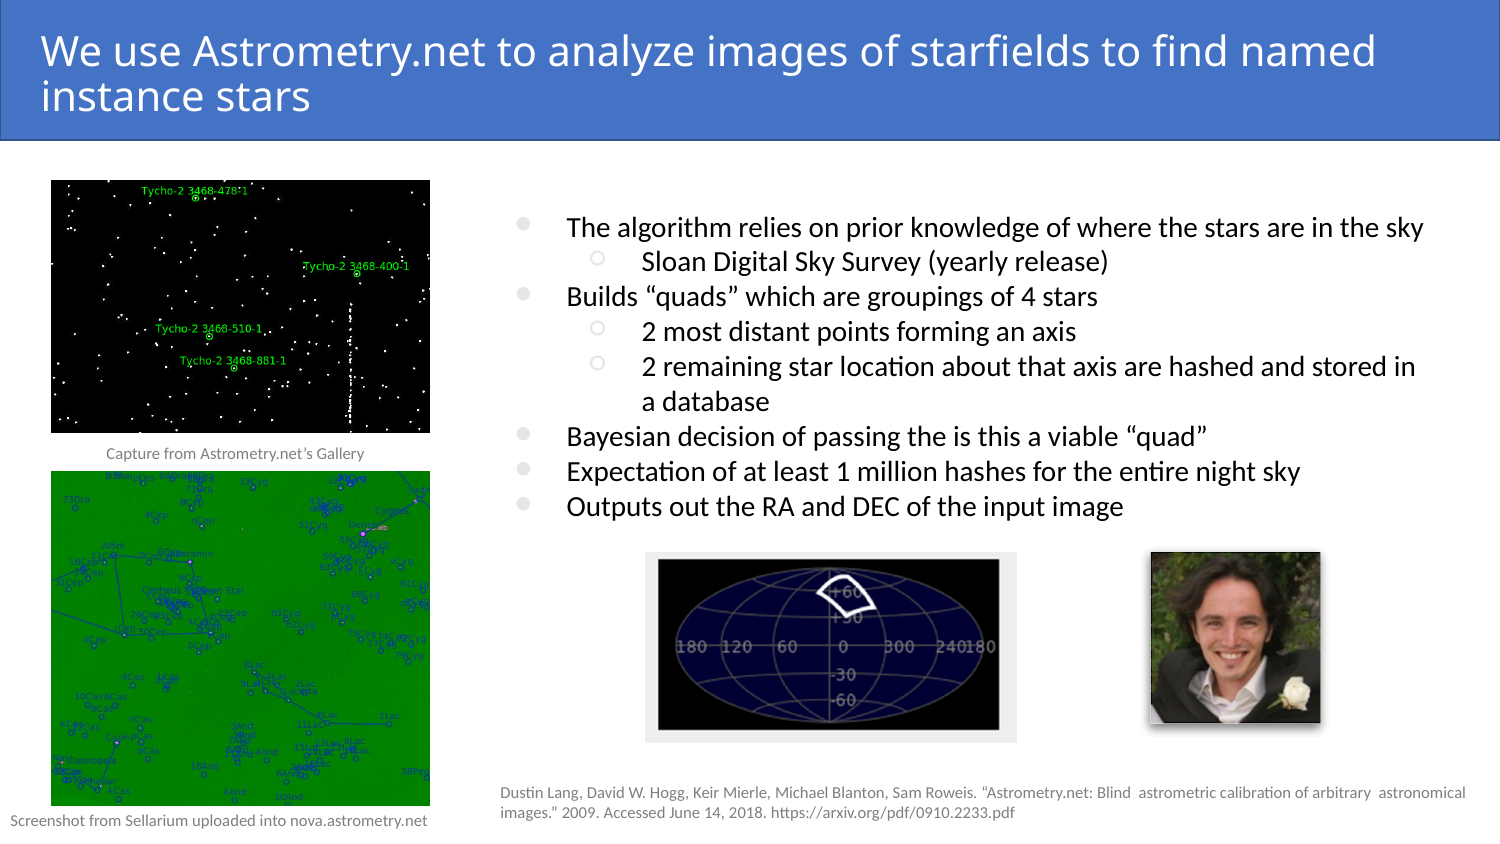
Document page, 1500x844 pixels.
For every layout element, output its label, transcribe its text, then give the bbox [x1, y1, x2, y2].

text_box Capture from Astrometry.net’s Gallery [91, 441, 401, 469]
text_box Screenshot from Sellarium uploaded into nova.astrometry.net [0, 795, 485, 844]
text_box We use Astrometry.net to analyze images of starfields to find named instance stars [25, 15, 1424, 110]
text_box [0, 0, 1500, 140]
text_box The algorithm relies on prior knowledge of where the stars are in the sky Sloan Digital Sky Survey (yearly release) Builds “quads” which are groupings of 4 stars 2 most distant points forming an axis 2 remaining star location about that axis are hashed and stored in a database Bayesian decision of passing the is this a viable “quad” Expectation of at least 1 million hashes for the entire night sky Outputs out the RA and DEC of the input image [476, 192, 1449, 806]
picture [50, 180, 430, 434]
picture [1150, 552, 1321, 725]
picture [50, 471, 430, 806]
text_box Dustin Lang, David W. Hogg, Keir Mierle, Michael Blanton, Sam Roweis. “Astrometry.net: Blind astrometric calibration of arbitrary astronomical images.” 2009. Accessed June 14, 2018. https://arxiv.org/pdf/0910.2233.pdf [485, 760, 1500, 844]
picture [645, 552, 1017, 743]
